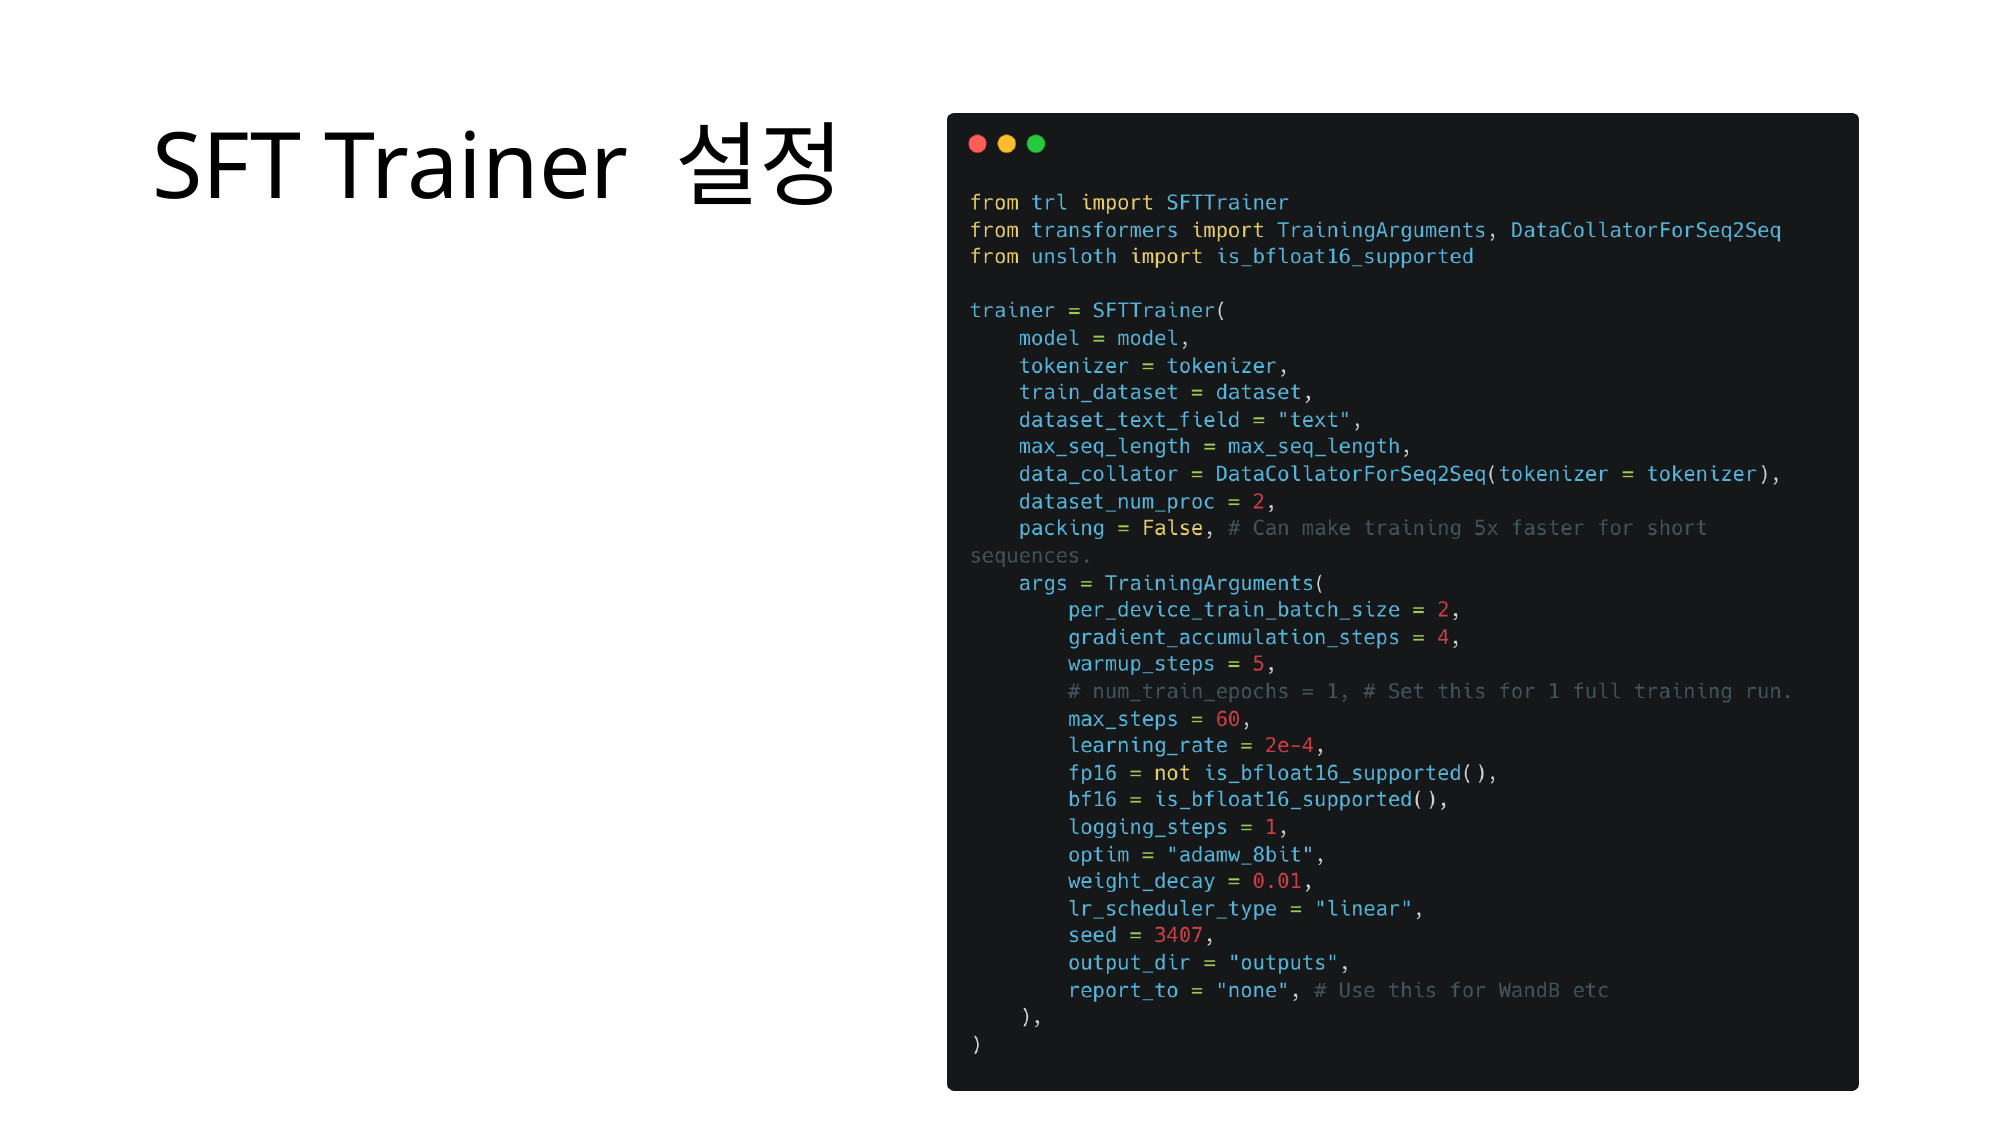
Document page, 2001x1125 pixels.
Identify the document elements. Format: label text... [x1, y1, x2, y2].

title SFT Trainer 설정 [137, 59, 863, 278]
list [863, 31, 1940, 1125]
